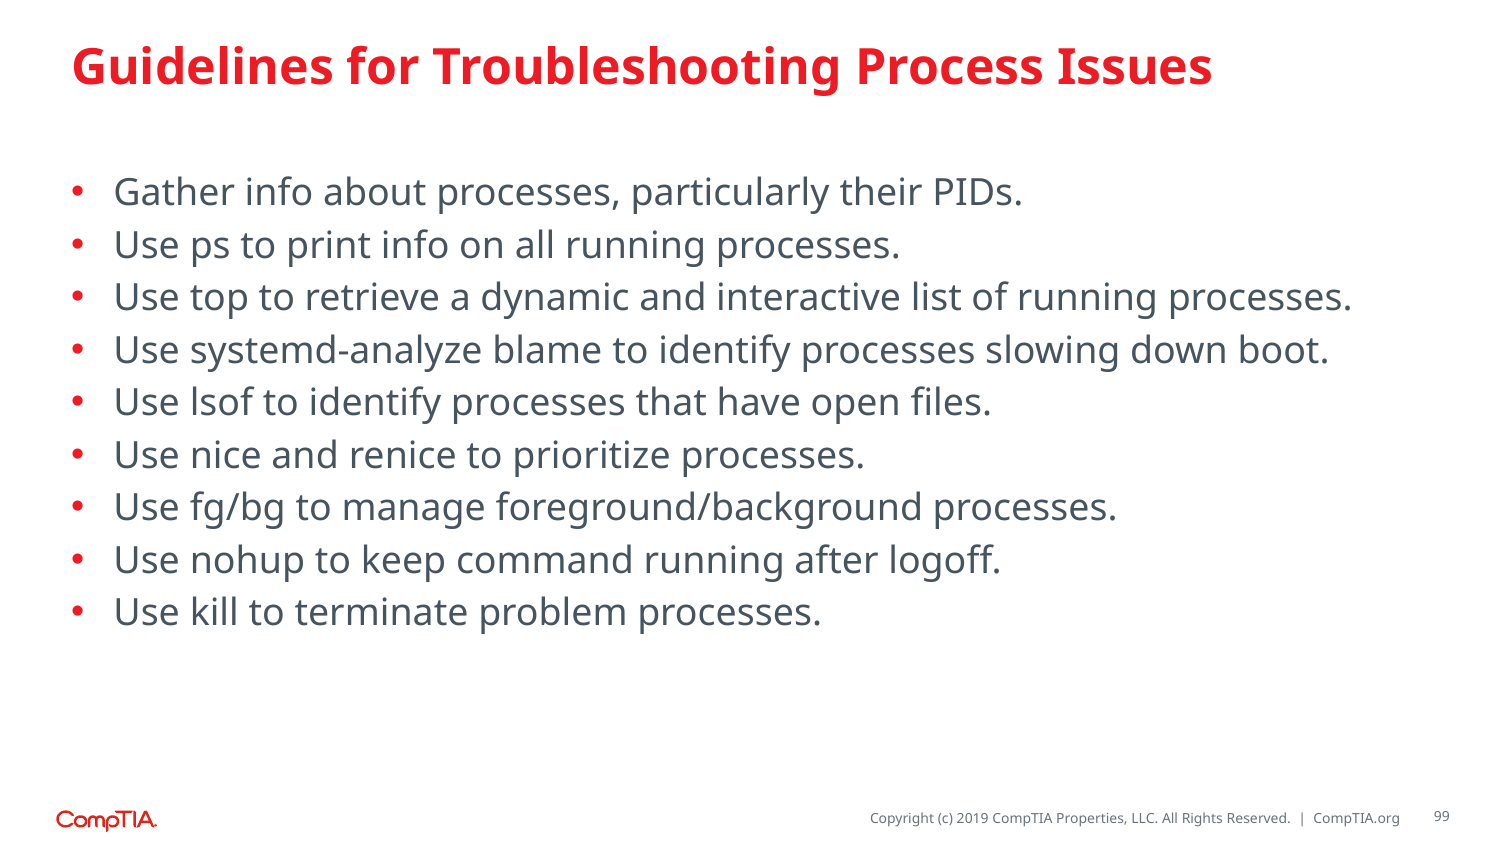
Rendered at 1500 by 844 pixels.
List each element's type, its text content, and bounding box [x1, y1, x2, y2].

slide_number 99 [1407, 800, 1450, 835]
list Gather info about processes, particularly their PIDs. Use ps to print info on all running processes. Use top to retrieve a dynamic and interactive list of running processes. Use systemd-analyze blame to identify processes slowing down boot. Use lsof to identify processes that have open files. Use nice and renice to prioritize processes. Use fg/bg to manage foreground/background processes. Use nohup to keep command running after logoff. Use kill to terminate problem processes. [56, 160, 1444, 746]
title Guidelines for Troubleshooting Process Issues [56, 12, 1444, 117]
